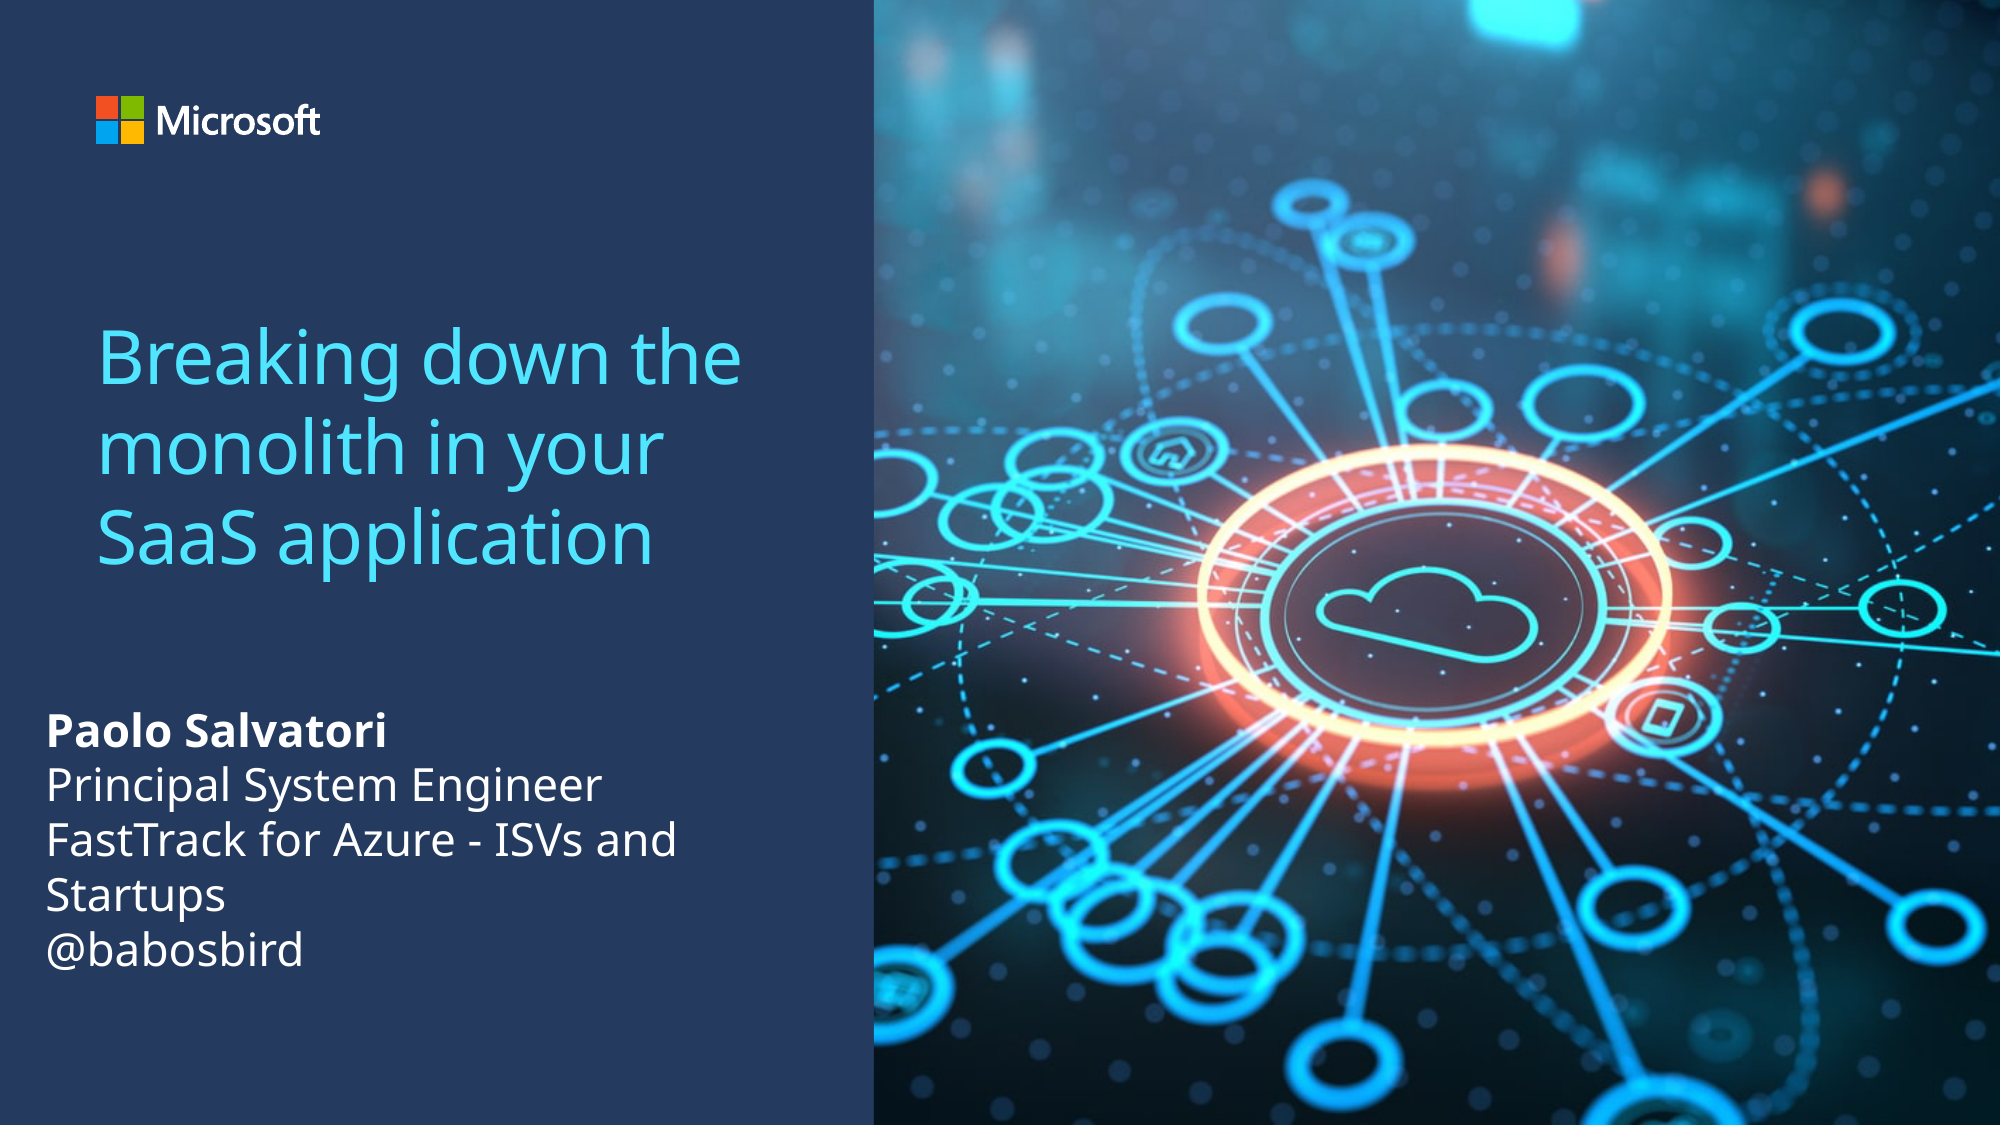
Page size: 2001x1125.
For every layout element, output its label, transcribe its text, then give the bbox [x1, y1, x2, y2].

title Breaking down the monolith in your SaaS application [96, 397, 781, 580]
list Paolo Salvatori Principal System Engineer FastTrack for Azure - ISVs and Startups @babosbird [45, 701, 857, 1030]
